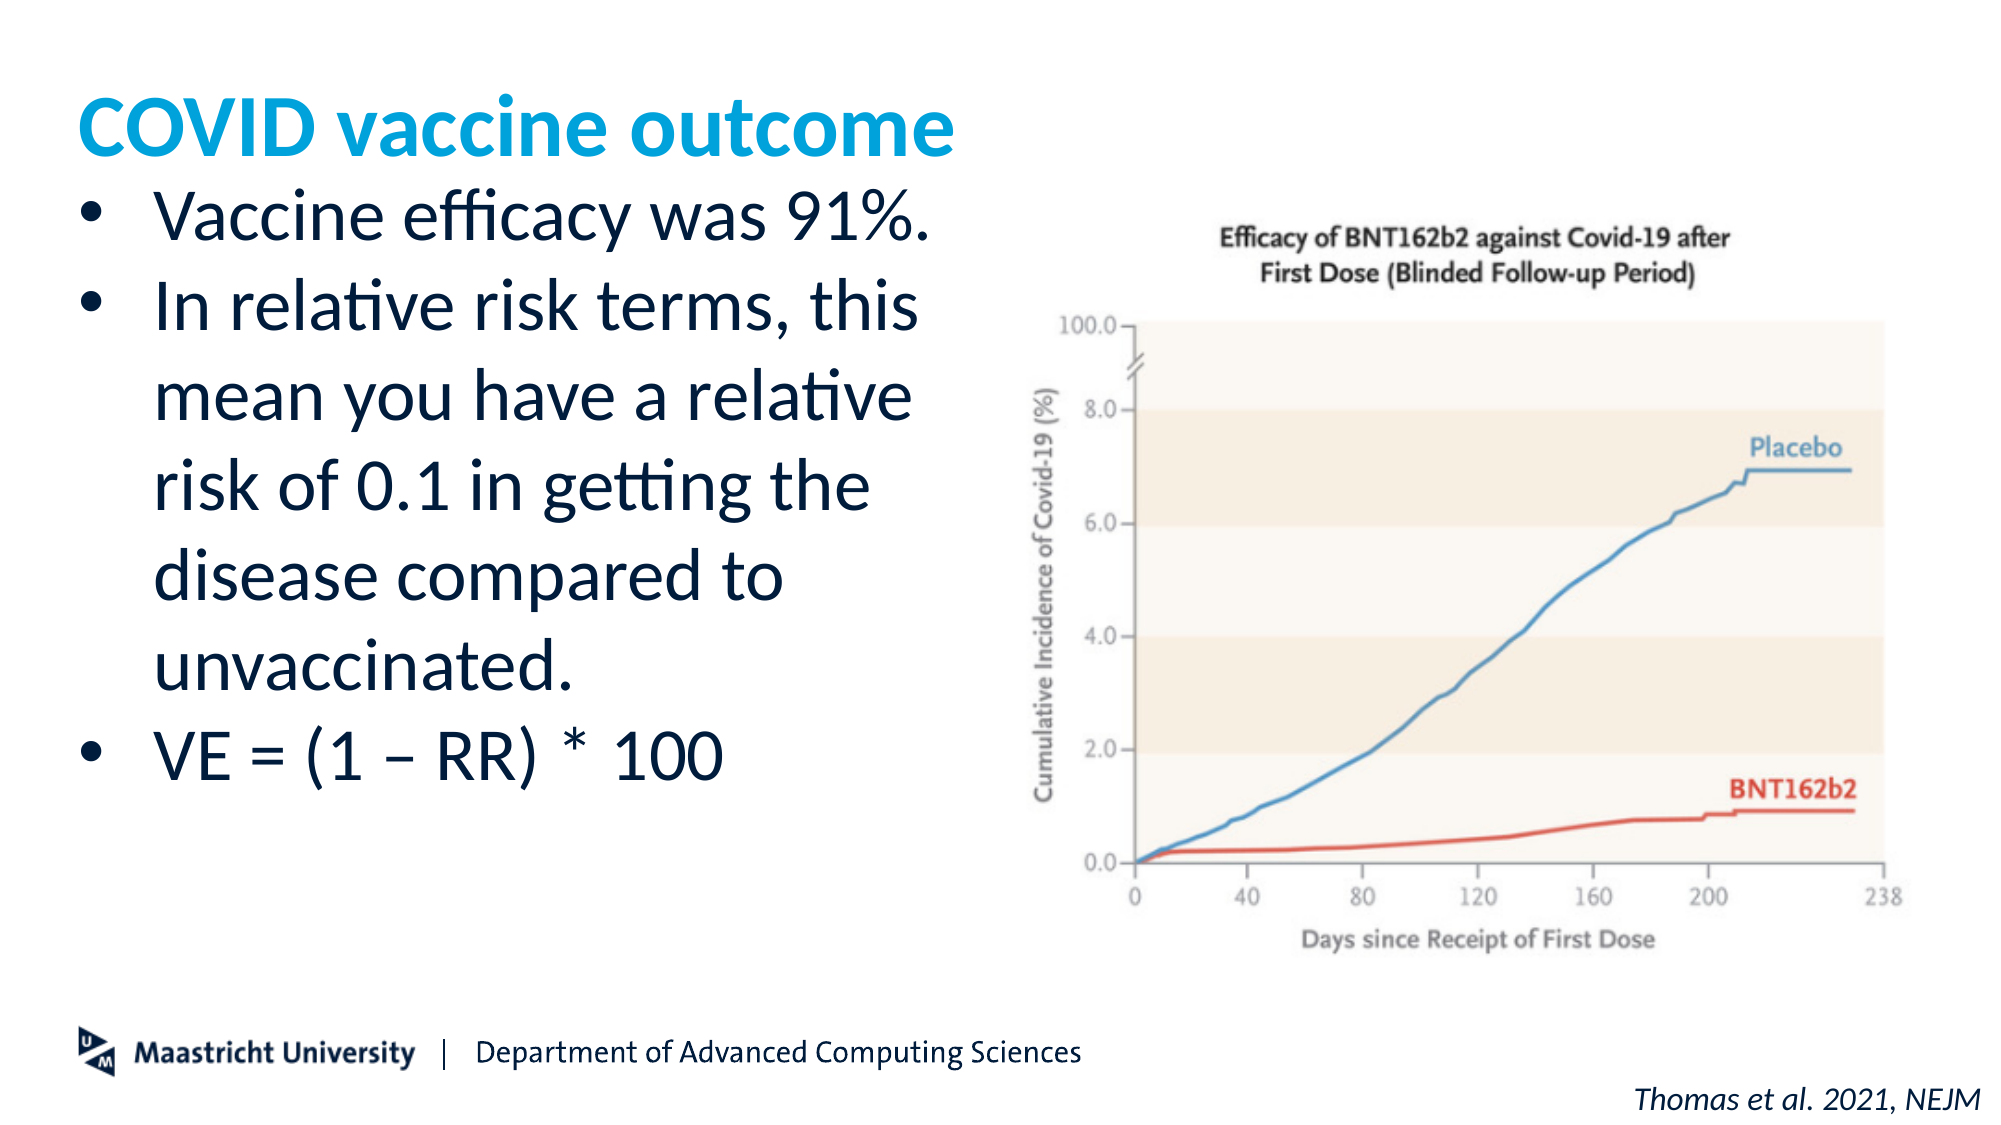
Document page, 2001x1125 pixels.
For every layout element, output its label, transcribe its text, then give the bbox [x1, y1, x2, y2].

text_box Vaccine efficacy was 91%. In relative risk terms, this mean you have a relative risk of 0.1 in getting the disease compared to unvaccinated. VE = (1 – RR) * 100 [78, 165, 1016, 895]
text_box Thomas et al. 2021, NEJM [1618, 1069, 2000, 1125]
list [989, 191, 1941, 1002]
title COVID vaccine outcome [78, 67, 1900, 190]
